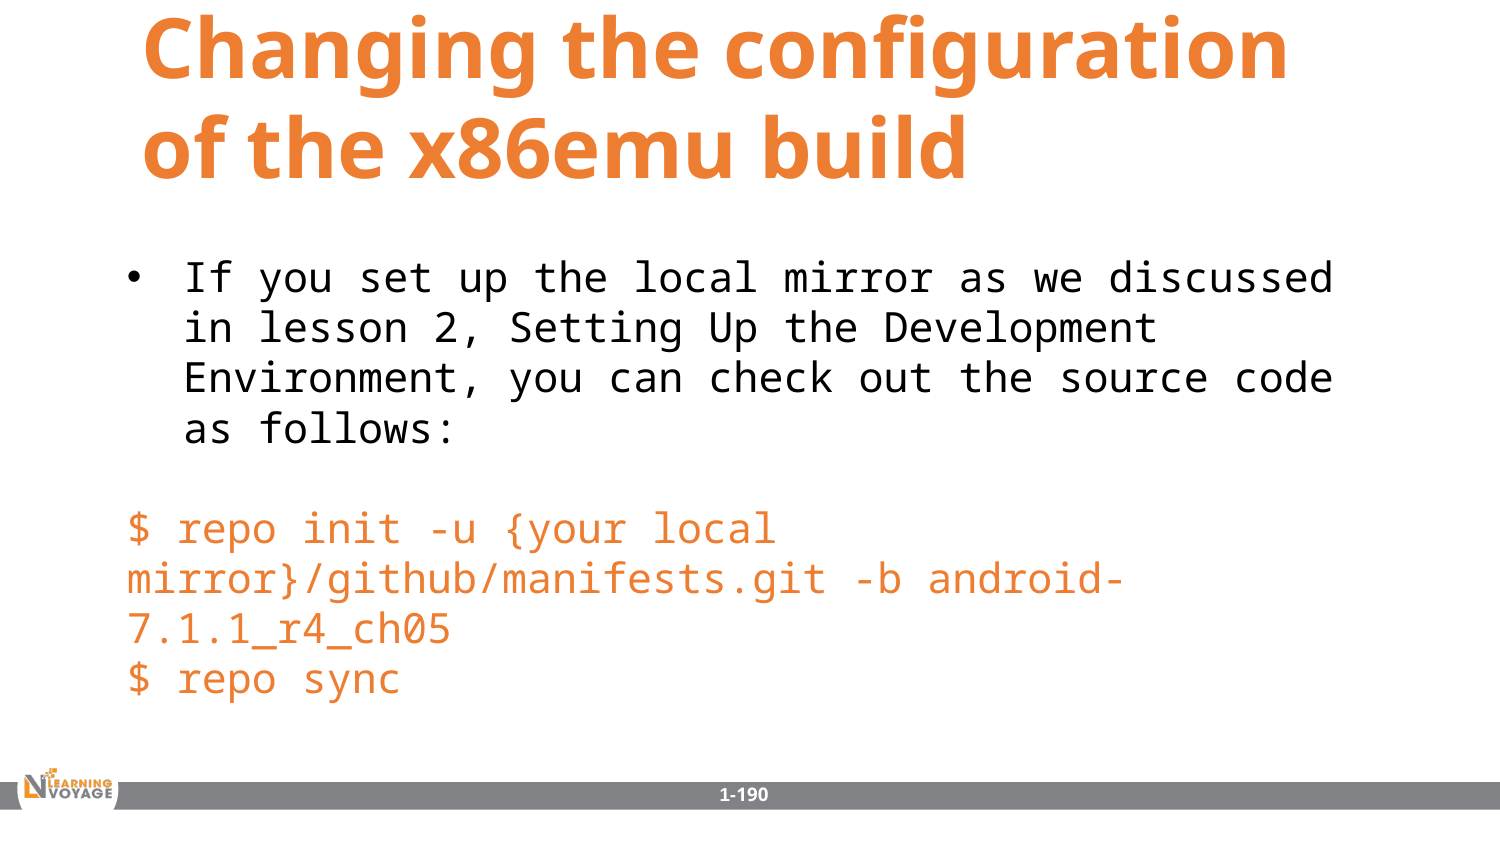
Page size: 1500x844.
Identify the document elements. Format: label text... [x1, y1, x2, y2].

slide_number 1-190 [692, 770, 784, 821]
picture [0, 706, 144, 844]
text_box If you set up the local mirror as we discussed in lesson 2, Setting Up the Development Environment, you can check out the source code as follows: $ repo init -u {your local mirror}/github/manifests.git -b android-7.1.1_r4_ch05 $ repo sync [126, 249, 1373, 702]
text_box Changing the configuration of the x86emu build [126, 37, 1434, 153]
